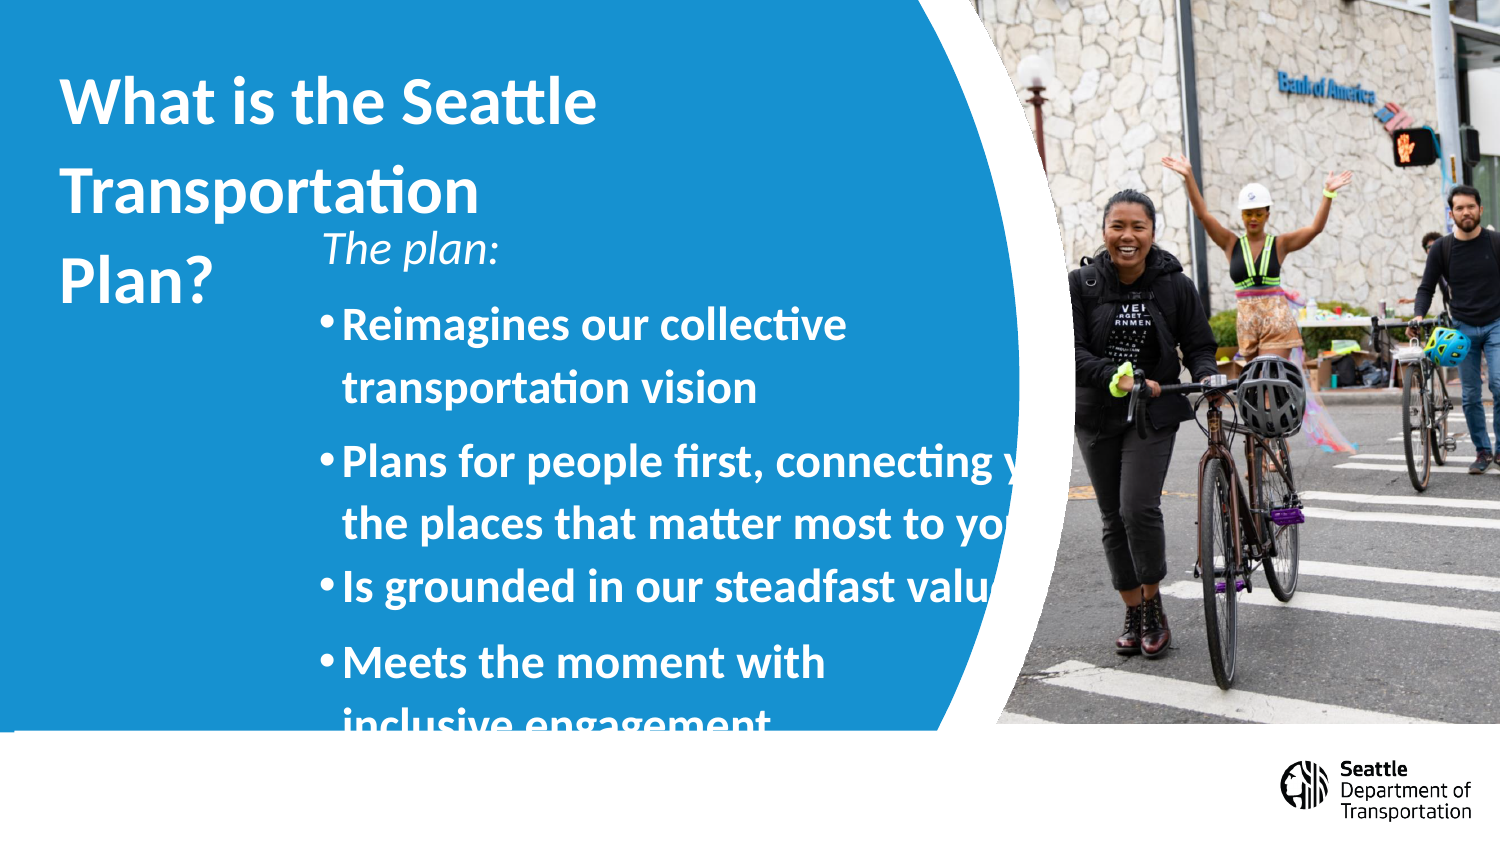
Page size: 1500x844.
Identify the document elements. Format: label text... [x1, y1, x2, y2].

text_box [0, 0, 963, 733]
picture [968, 0, 1500, 725]
picture [1280, 760, 1471, 822]
title What is the Seattle Transportation Plan? [57, 37, 648, 318]
text_box The plan: Reimagines our collective transportation vision Plans for people first, connecting you to the places that matter most to you Is grounded in our steadfast values Meets the moment with inclusive engagement [318, 209, 1181, 752]
